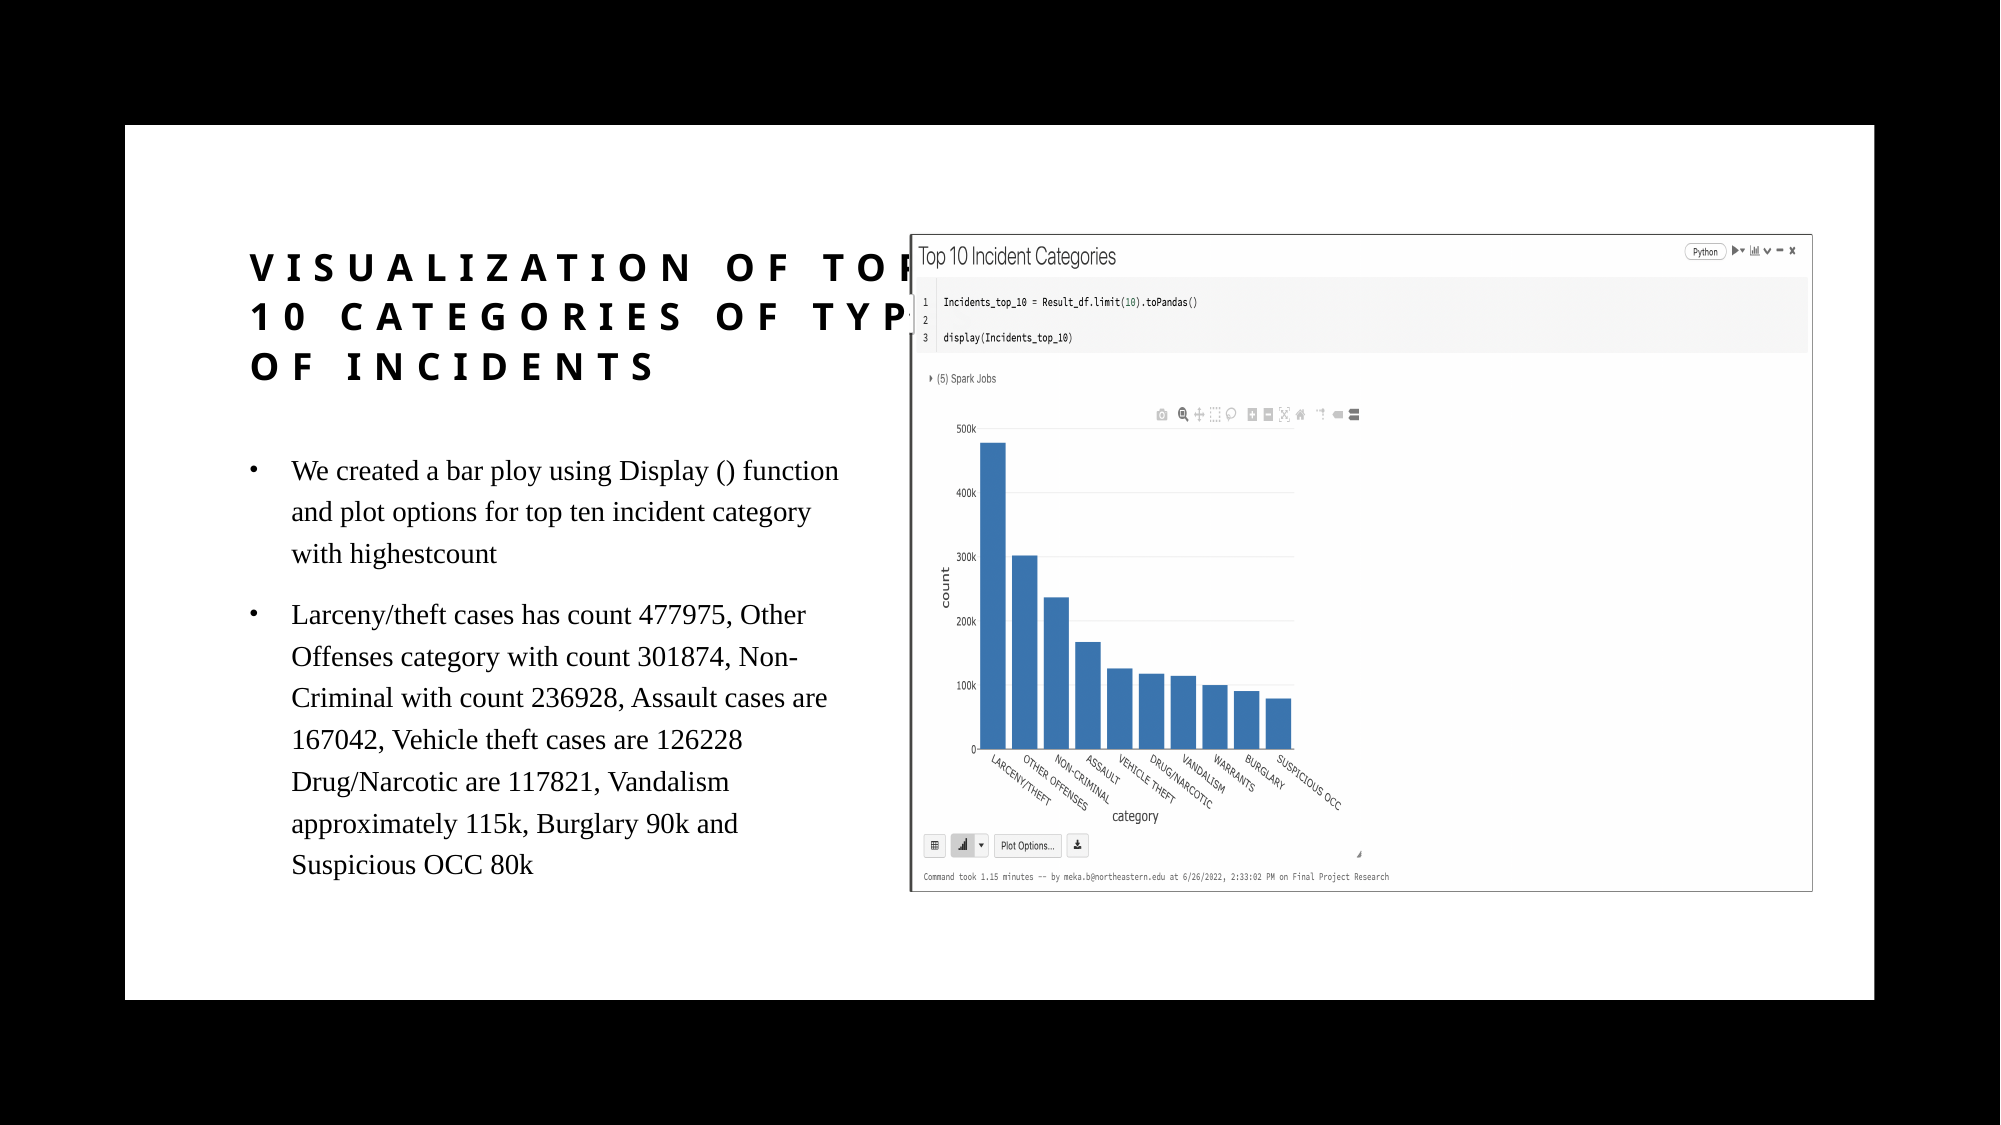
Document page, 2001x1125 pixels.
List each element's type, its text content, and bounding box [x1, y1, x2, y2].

text_box [0, 0, 2000, 1125]
list We created a bar ploy using Display () function and plot options for top ten incident category with highestcount Larceny/theft cases has count 477975, Other Offenses category with count 301874, Non-Criminal with count 236928, Assault cases are 167042, Vehicle theft cases are 126228 Drug/Narcotic are 117821, Vandalism approximately 115k, Burglary 90k and Suspicious OCC 80k [234, 436, 862, 892]
title Visualization of Top 10 Categories of types of incidents [234, 225, 1027, 396]
text_box [124, 124, 1875, 1001]
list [909, 232, 1813, 892]
